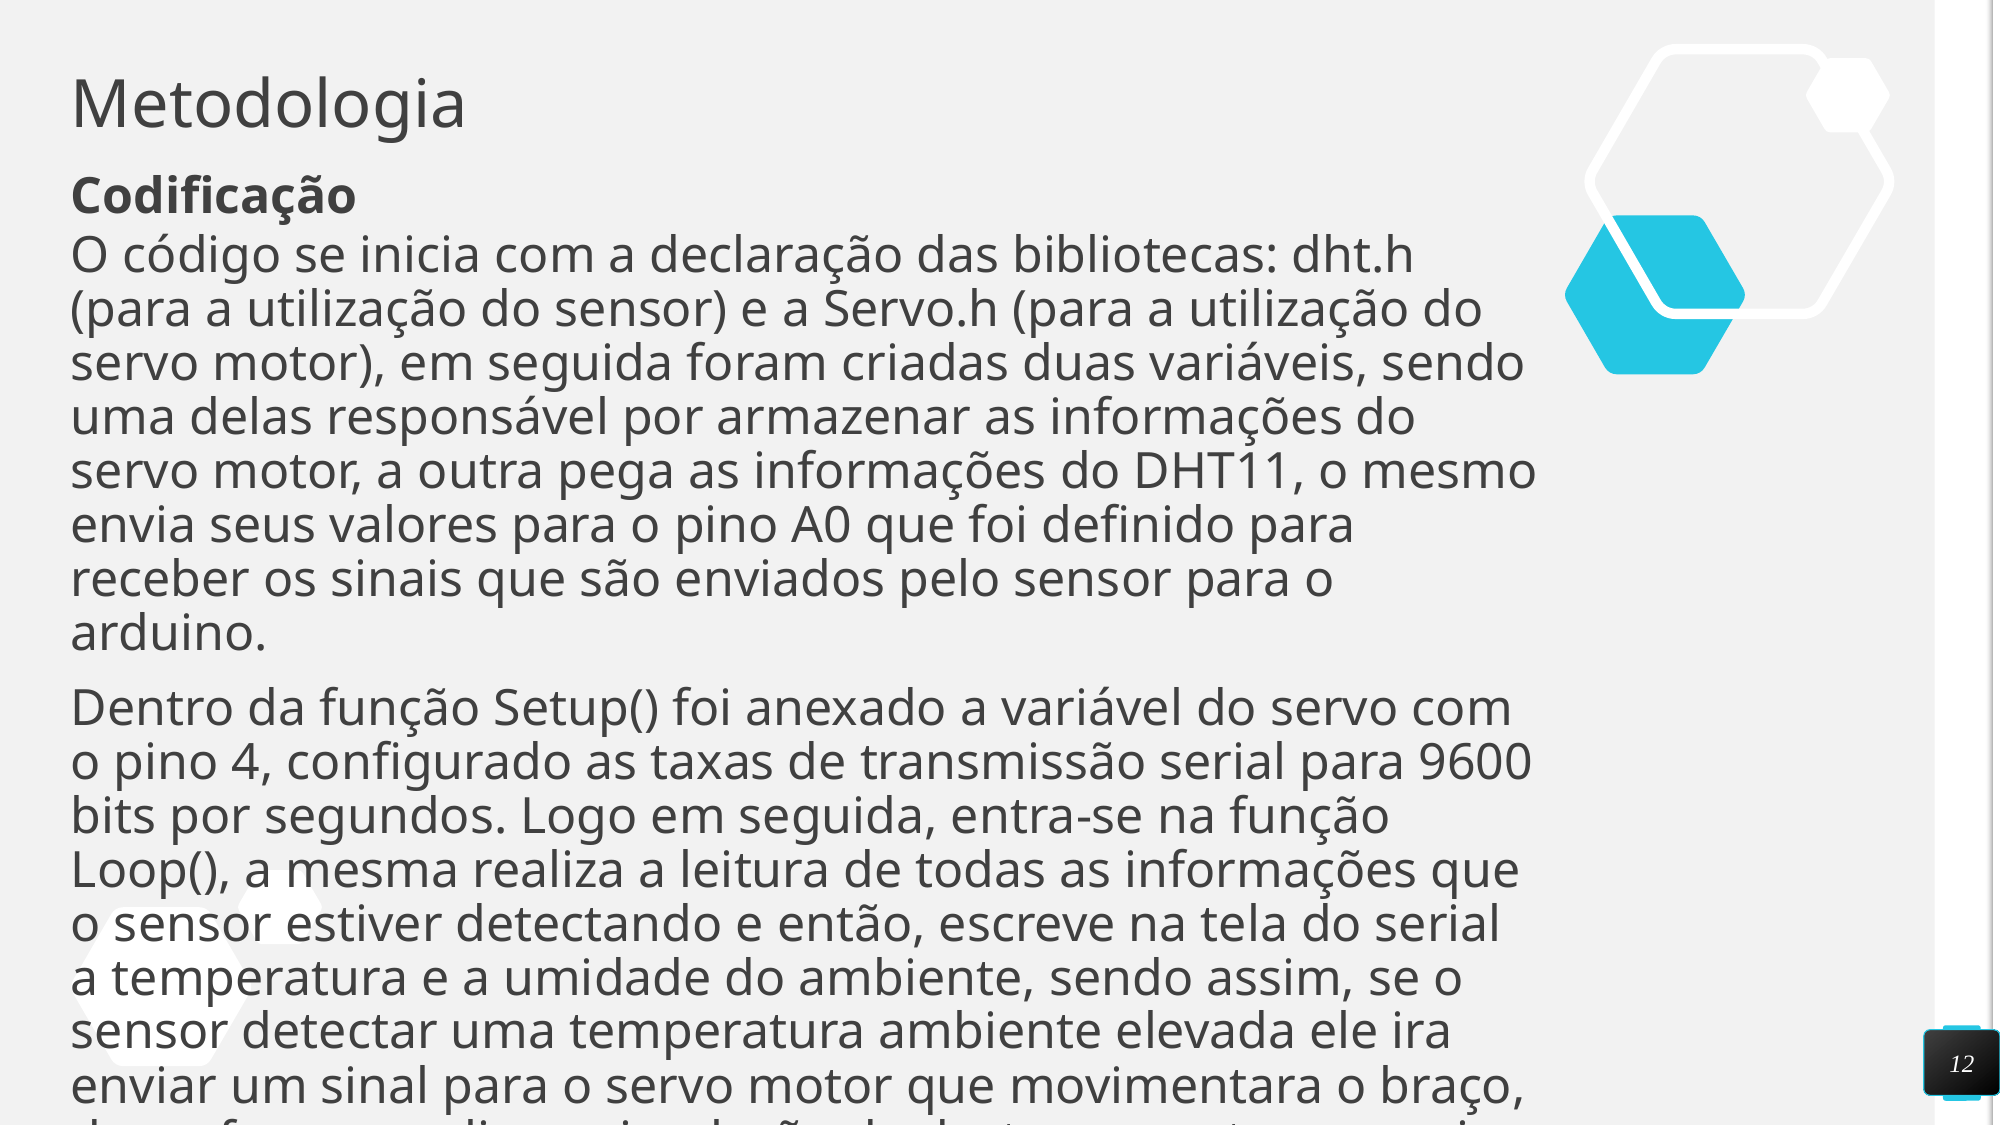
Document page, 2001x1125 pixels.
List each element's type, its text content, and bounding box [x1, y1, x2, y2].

list Codificação [70, 170, 969, 230]
title Metodologia [70, 70, 1932, 142]
slide_number 12 [1923, 1029, 2000, 1096]
list O código se inicia com a declaração das bibliotecas: dht.h (para a utilização do sensor) e a Servo.h (para a utilização do servo motor), em seguida foram criadas duas variáveis, sendo uma delas responsável por armazenar as informações do servo motor, a outra pega as informações do DHT11, o mesmo envia seus valores para o pino A0 que foi definido para receber os sinais que são enviados pelo sensor para o arduino. Dentro da função Setup() foi anexado a variável do servo com o pino 4, configurado as taxas de transmissão serial para 9600 bits por segundos. Logo em seguida, entra-se na função Loop(), a mesma realiza a leitura de todas as informações que o sensor estiver detectando e então, escreve na tela do serial a temperatura e a umidade do ambiente, sendo assim, se o sensor detectar uma temperatura ambiente elevada ele ira enviar um sinal para o servo motor que movimentara o braço, dessa forma, realiza a simulação de destravamento, a seguir está a figura ilustrando todo o processo descrito acima. [70, 229, 1542, 539]
